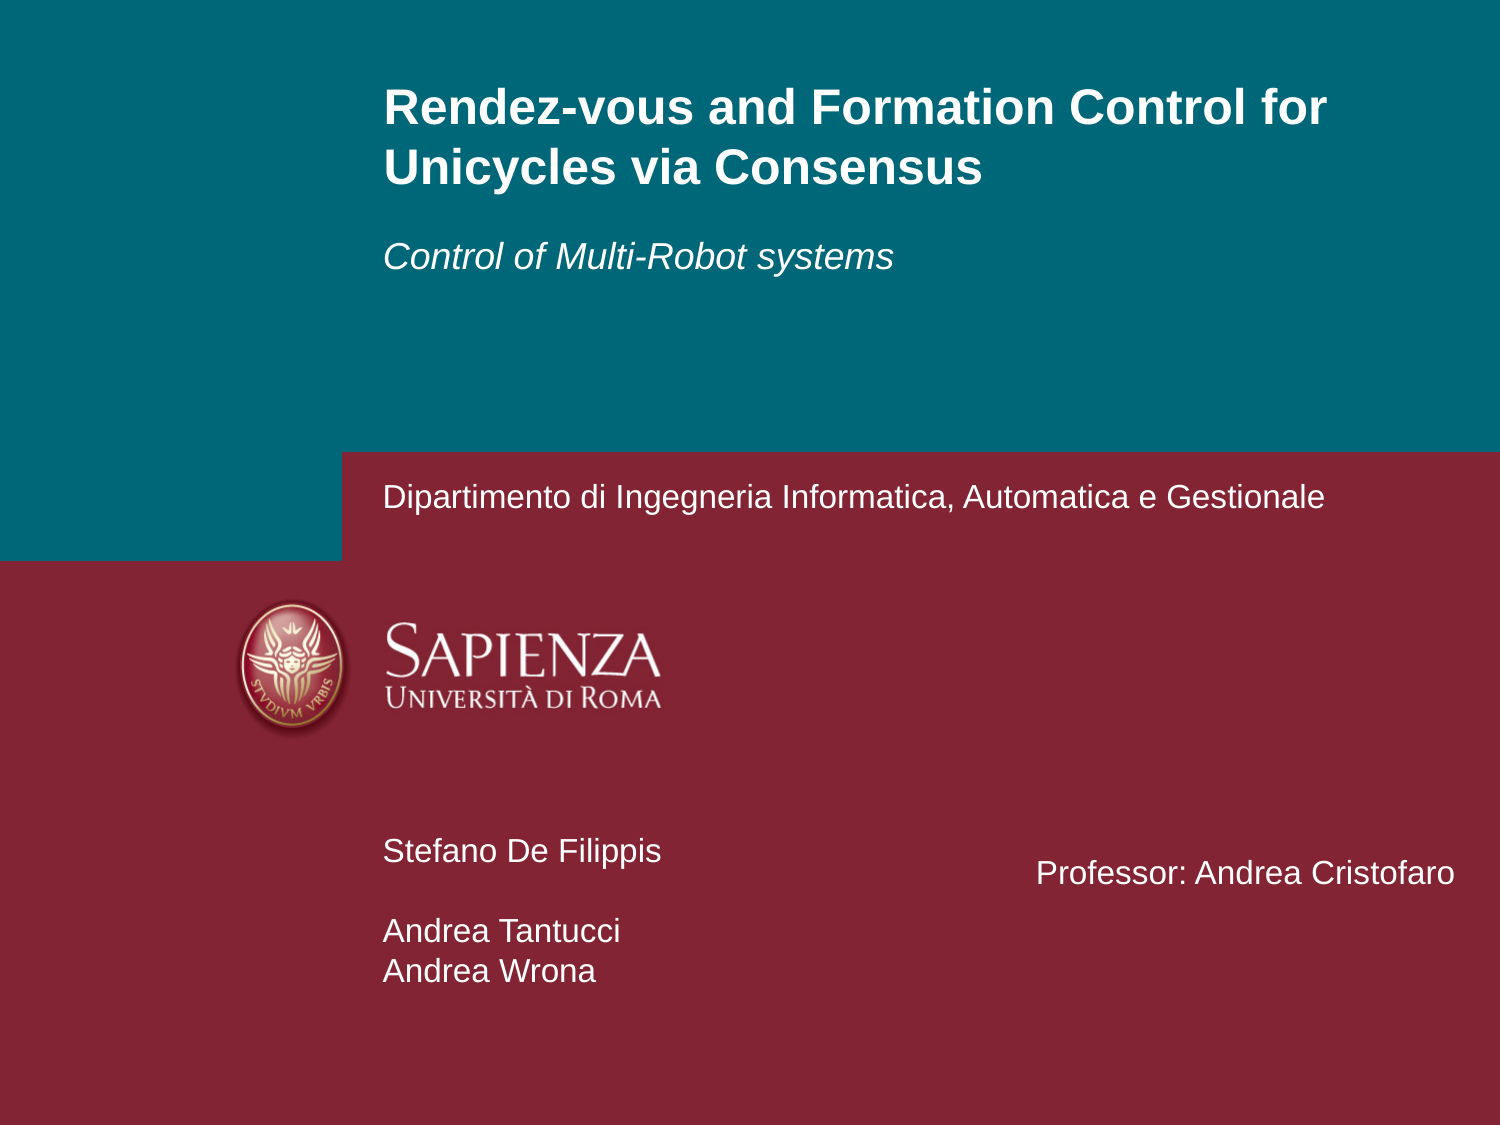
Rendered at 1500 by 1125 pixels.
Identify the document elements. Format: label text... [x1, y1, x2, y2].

subtitle Control of Multi-Robot systems [367, 224, 1375, 337]
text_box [0, 452, 1500, 1125]
title Rendez-vous and Formation Control for Unicycles via Consensus [368, 67, 1369, 163]
text_box [0, 0, 1500, 452]
